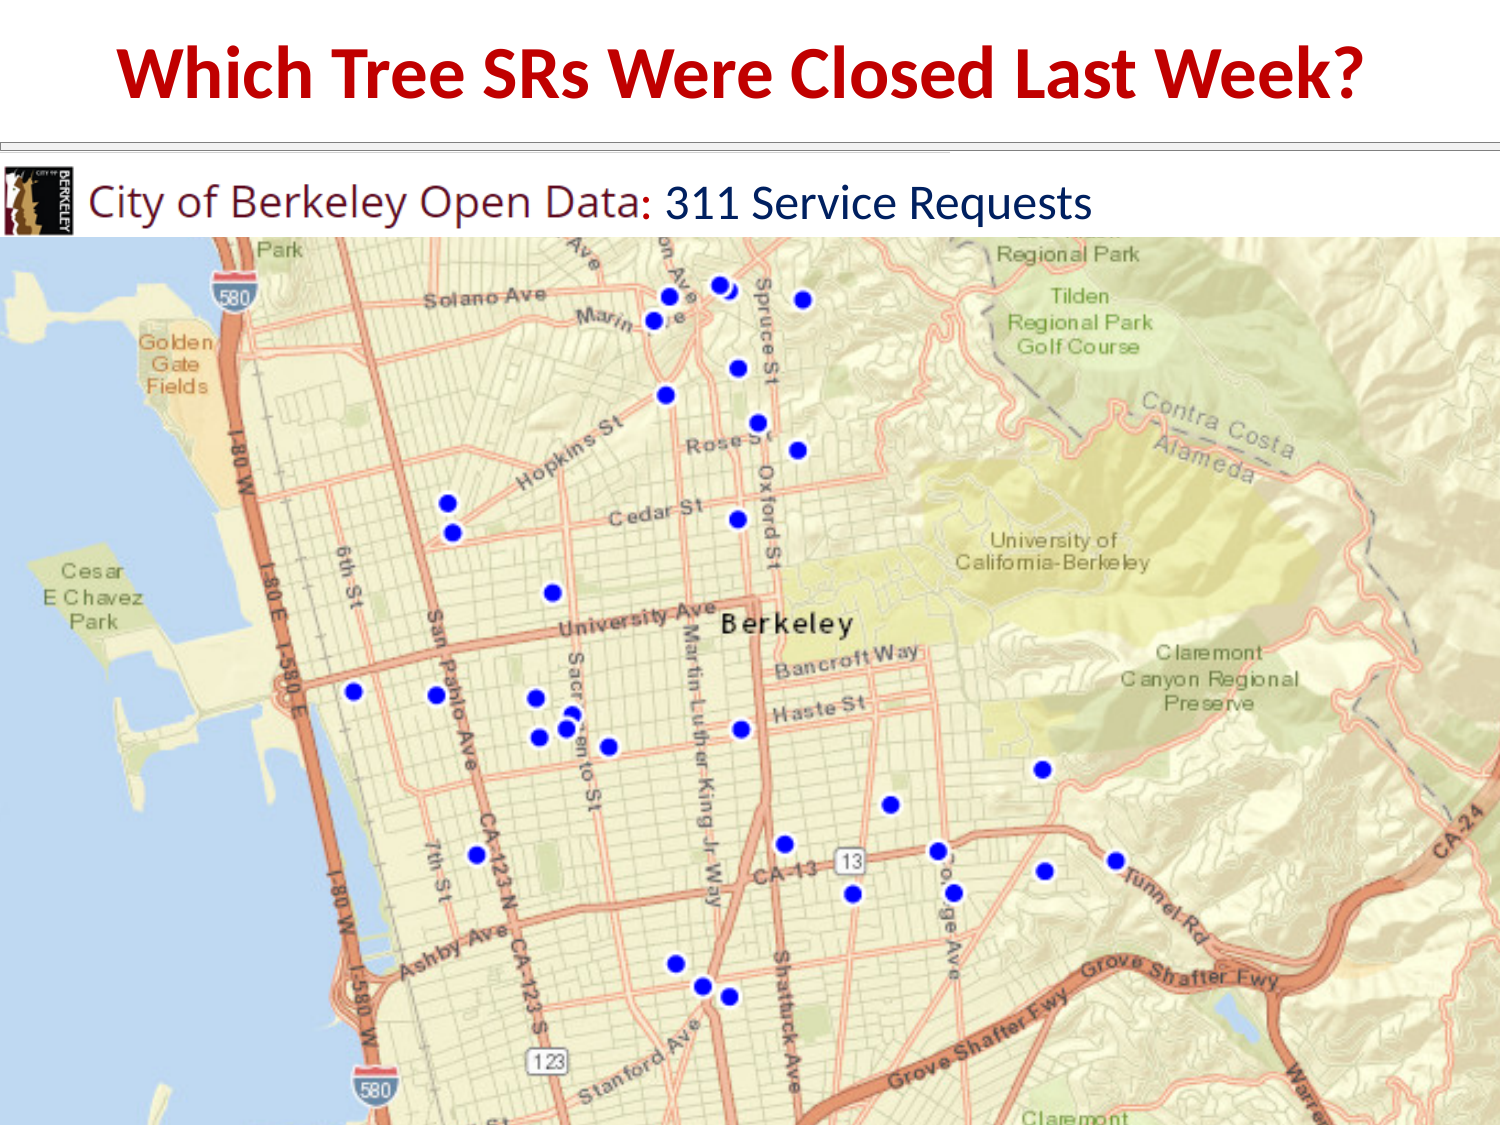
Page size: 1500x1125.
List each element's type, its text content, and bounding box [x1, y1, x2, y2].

title Which Tree SRs Were Closed Last Week? [0, 0, 1500, 138]
picture [0, 151, 1500, 1125]
text_box : 311 Service Requests [954, 162, 1450, 235]
